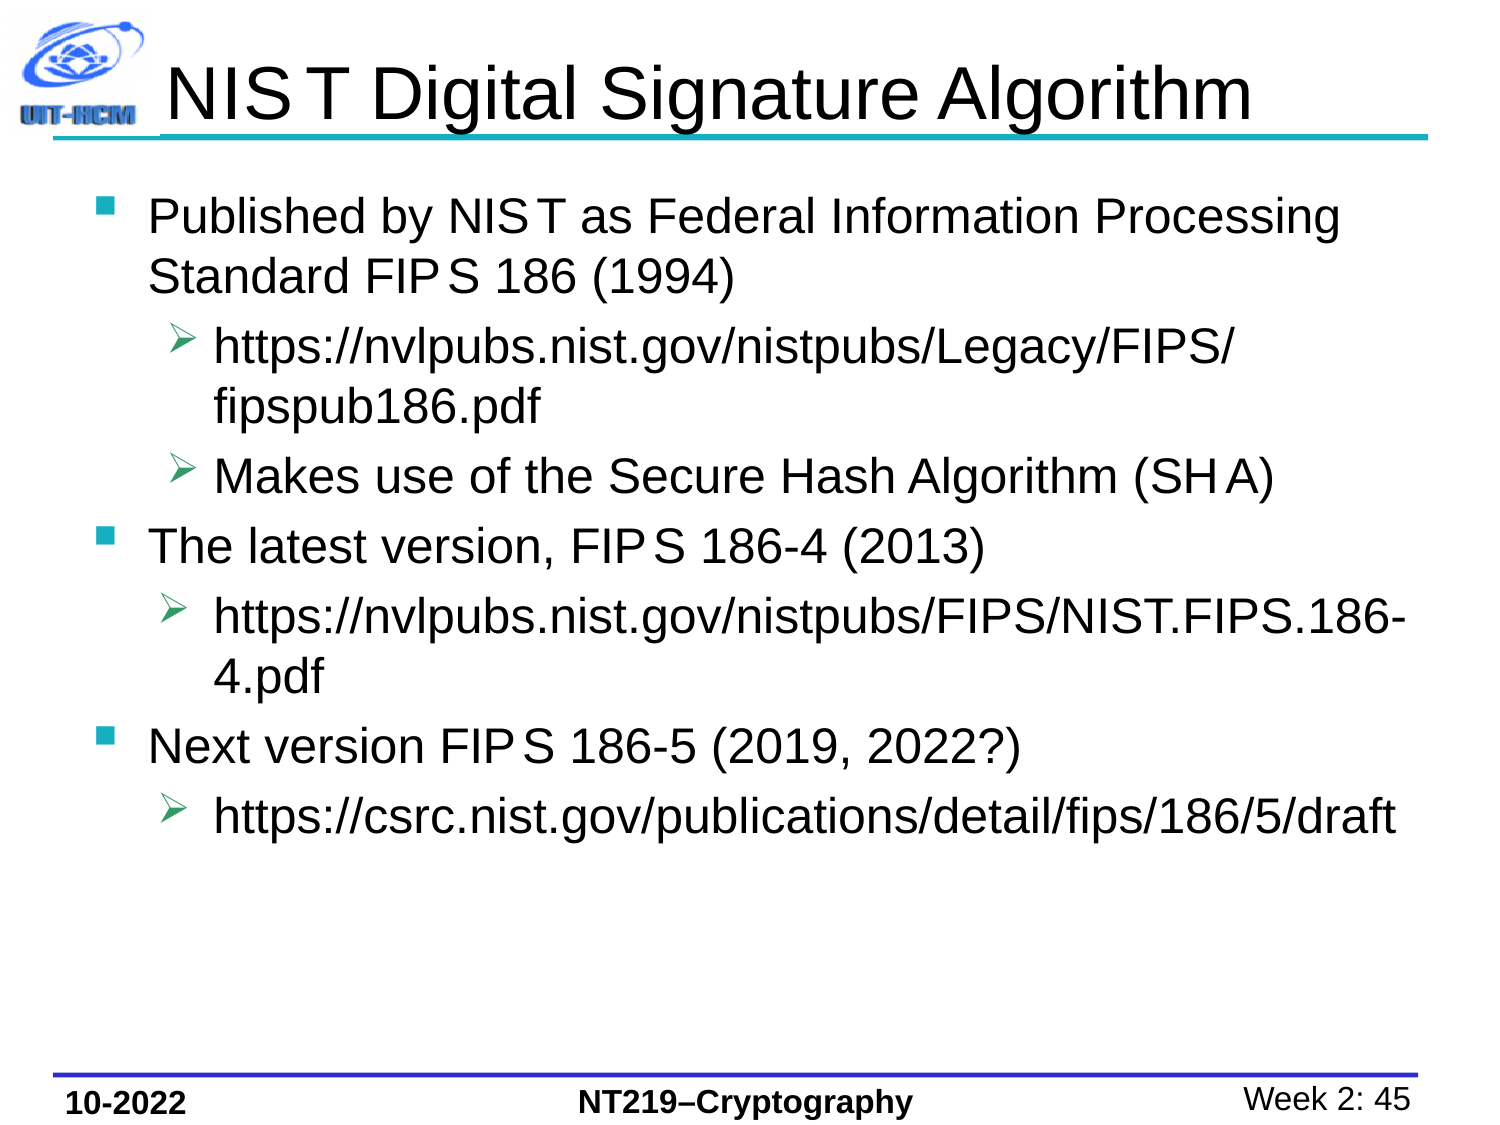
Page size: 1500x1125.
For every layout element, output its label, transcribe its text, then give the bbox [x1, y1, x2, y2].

picture [5, 9, 160, 136]
title N I S T Digital Signature Algorithm [150, 44, 1500, 135]
list Published by N I S T as Federal Information Processing Standard F I P S 186 (1994) https://nvlpubs.nist.gov/nistpubs/Legacy/FIPS/fipspub186.pdf Makes use of the Secure Hash Algorithm (S H A) The latest version, F I P S 186-4 (2013) https://nvlpubs.nist.gov/nistpubs/FIPS/NIST.FIPS.186-4.pdf Next version F I P S 186-5 (2019, 2022?) https://csrc.nist.gov/publications/detail/fips/186/5/draft [76, 175, 1427, 613]
